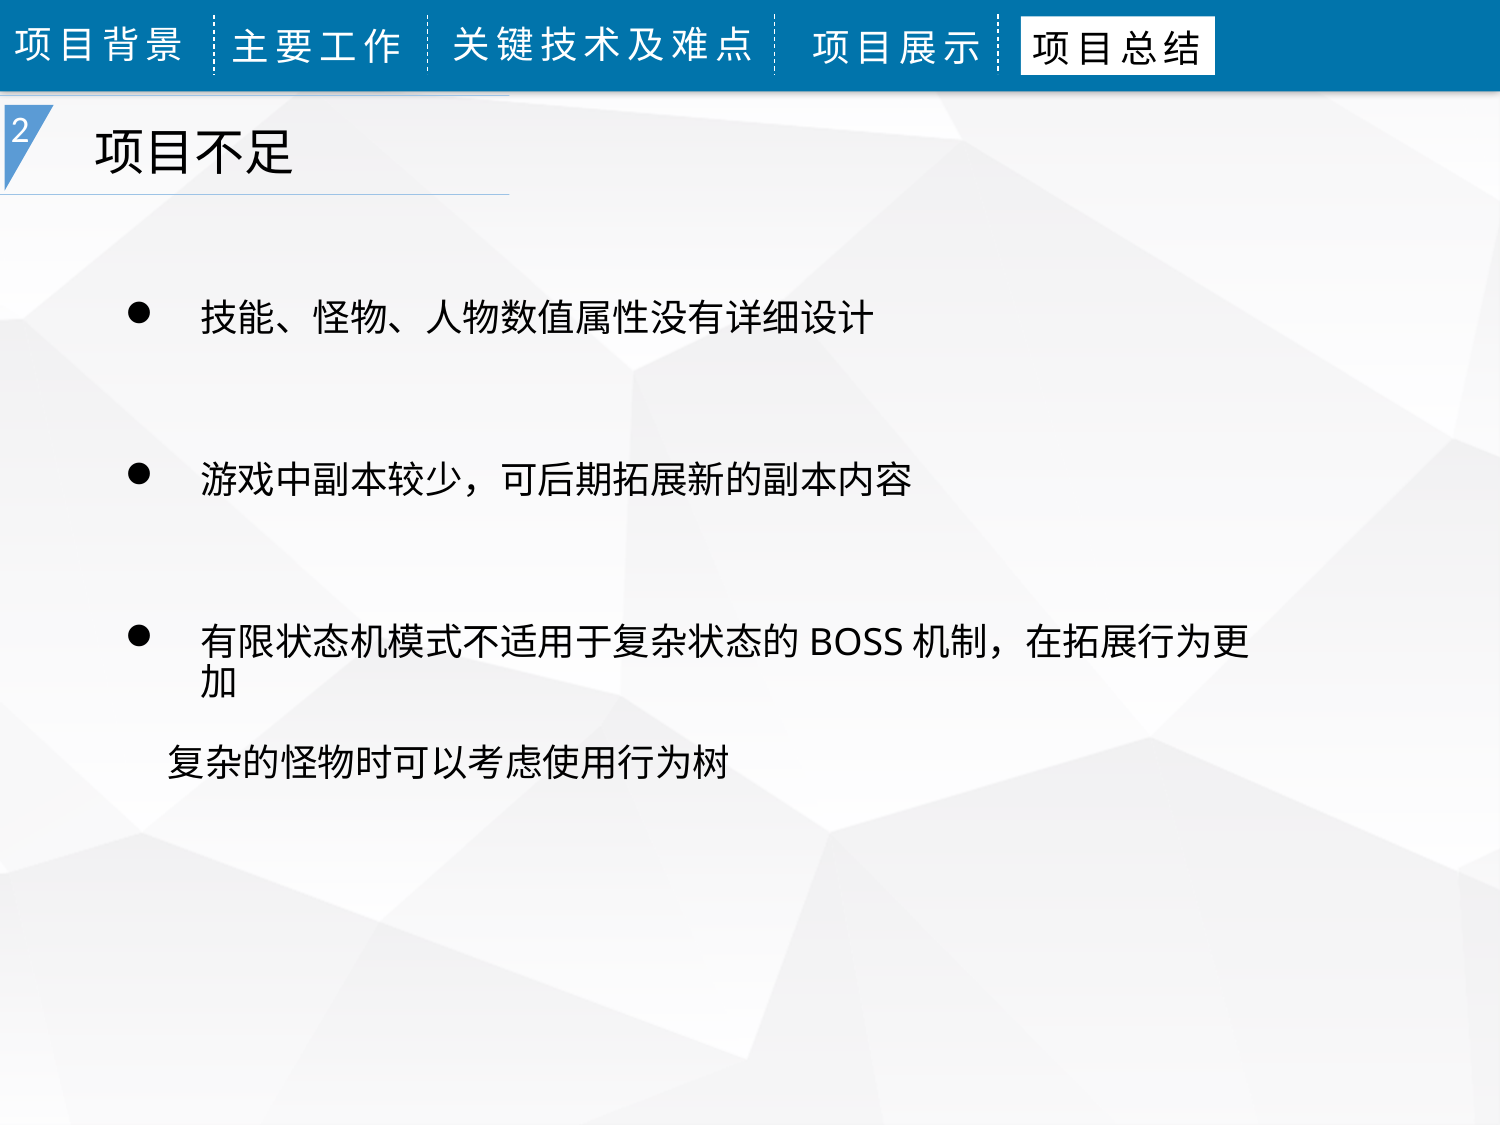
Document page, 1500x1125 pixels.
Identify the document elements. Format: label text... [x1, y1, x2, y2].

text_box 2 [3, 103, 56, 192]
text_box [0, 0, 1500, 92]
text_box 项目背景 [0, 13, 211, 74]
text_box 项目总结 [1017, 17, 1231, 78]
text_box 关键技术及难点 [437, 14, 774, 74]
picture [0, 92, 1500, 1125]
text_box 技能、怪物、人物数值属性没有详细设计 游戏中副本较少，可后期拓展新的副本内容 有限状态机模式不适用于复杂状态的BOSS机制，在拓展行为更加 复杂的怪物时可以考虑使用行为树 [110, 291, 1292, 792]
text_box 主要工作 [217, 15, 430, 76]
text_box 项目展示 [797, 16, 1010, 77]
